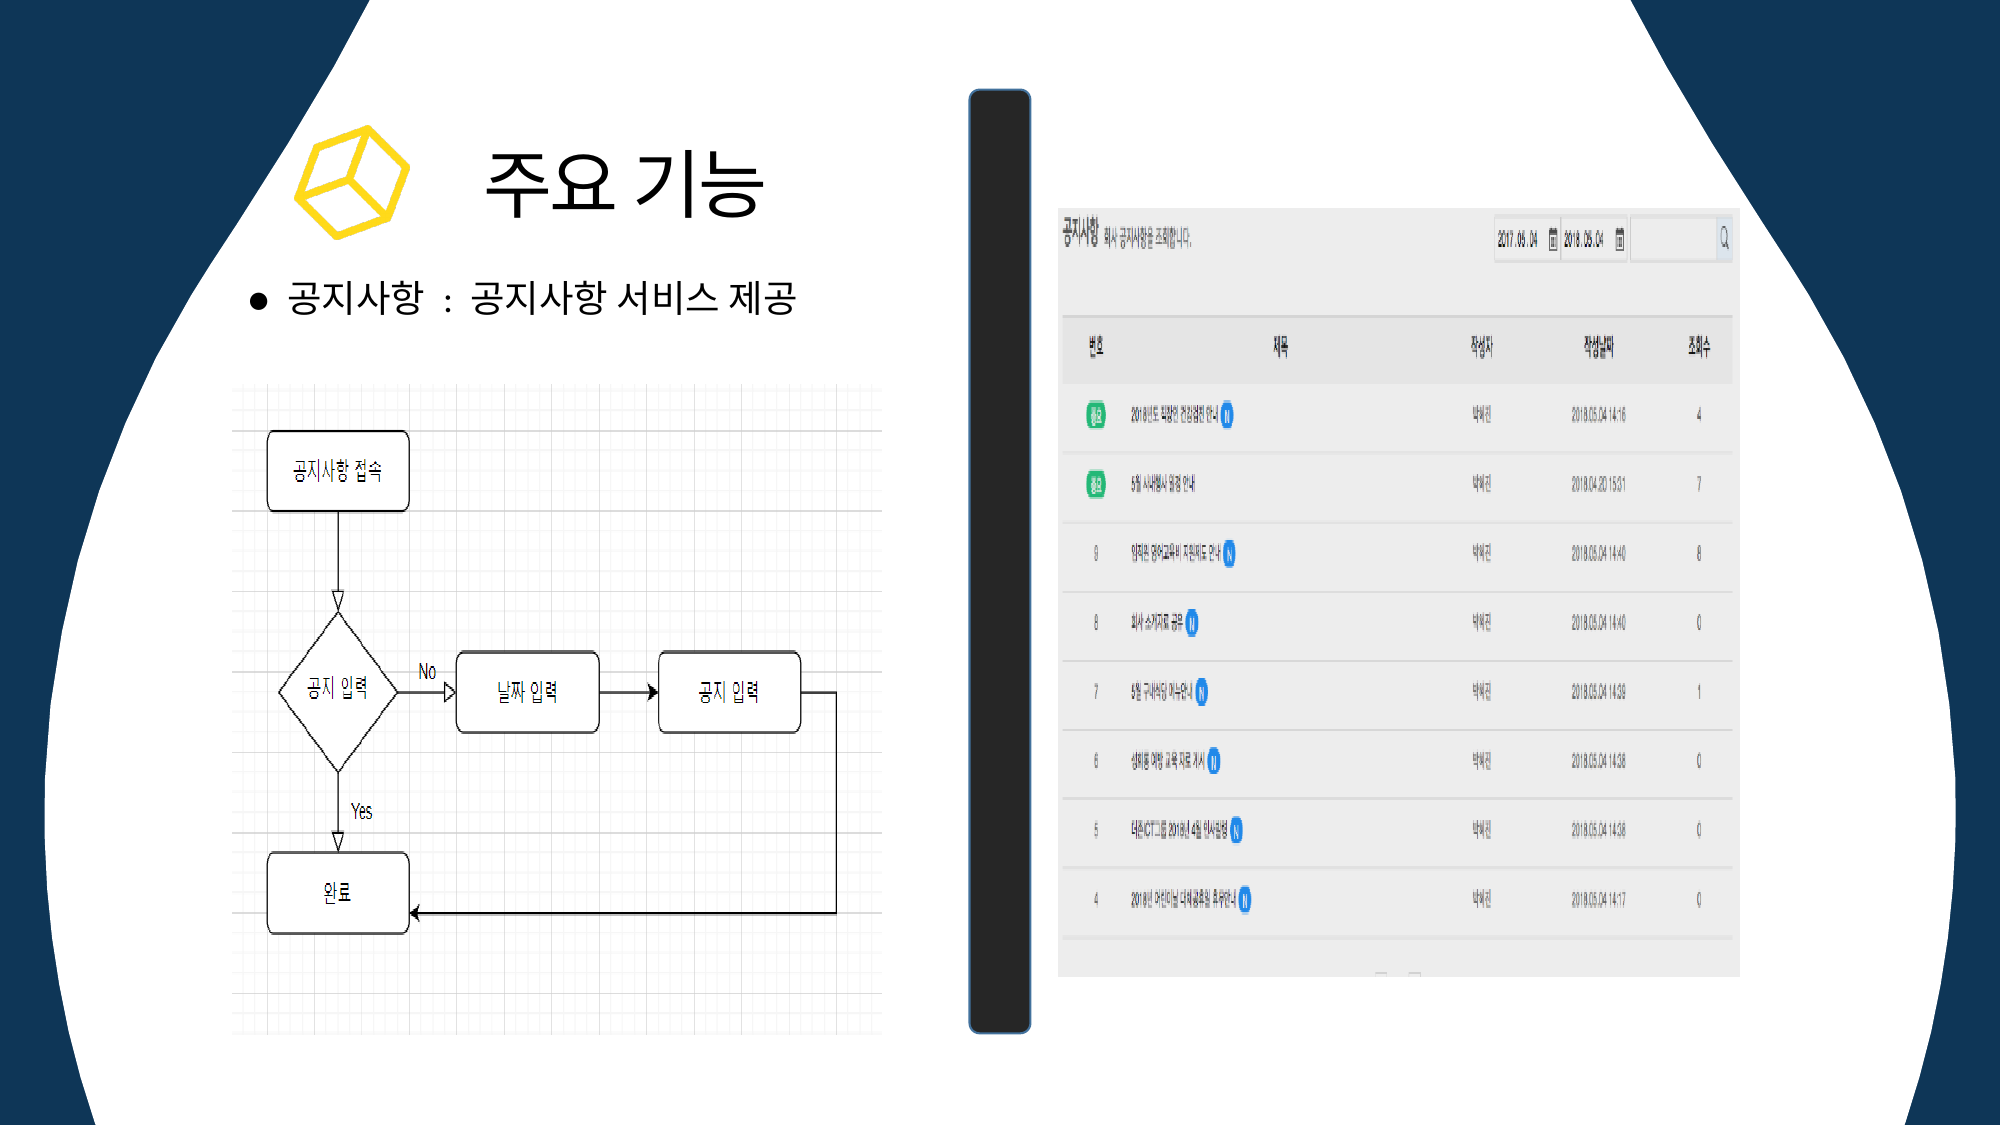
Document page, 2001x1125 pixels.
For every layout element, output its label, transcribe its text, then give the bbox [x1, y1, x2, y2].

text_box ● 공지사항 : 공지사항 서비스 제공 [232, 267, 942, 328]
picture [232, 384, 882, 1035]
text_box 주요 기능 [468, 129, 904, 235]
picture [294, 124, 410, 240]
text_box [44, 0, 1956, 1125]
picture [1058, 208, 1740, 977]
text_box [968, 88, 1032, 1035]
